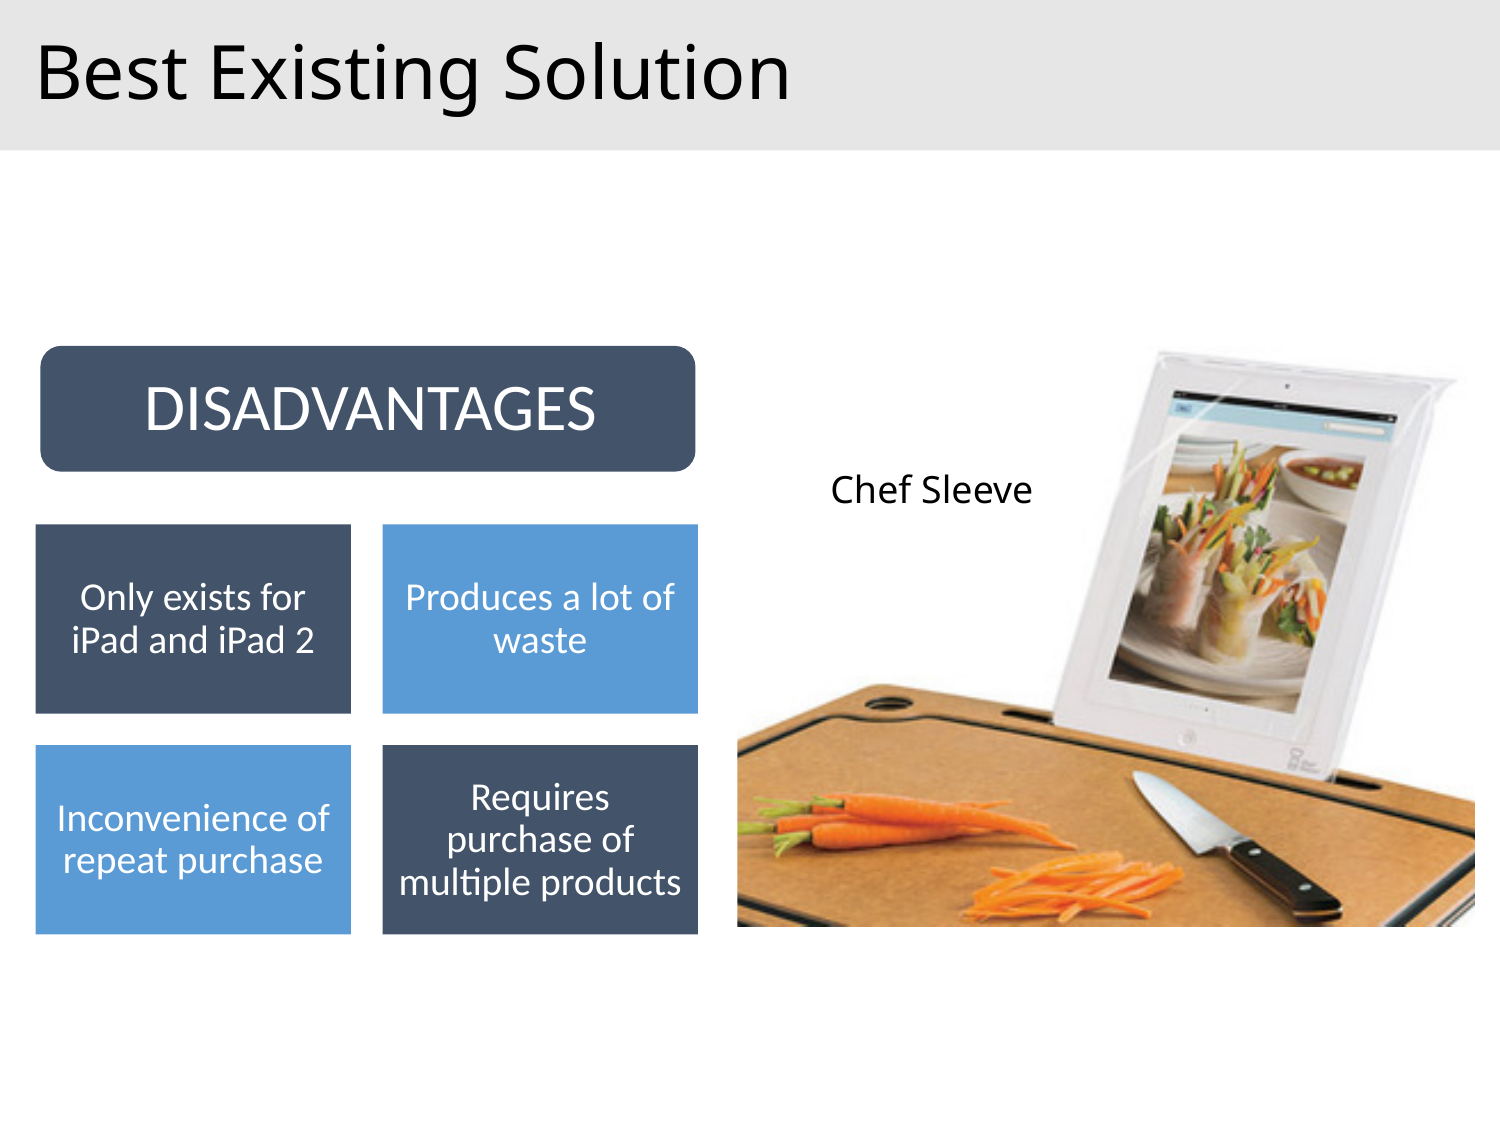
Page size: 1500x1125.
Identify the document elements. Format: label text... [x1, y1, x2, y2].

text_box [40, 345, 696, 472]
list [35, 383, 698, 1076]
text_box Best Existing Solution [0, 0, 1500, 151]
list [737, 346, 1475, 928]
